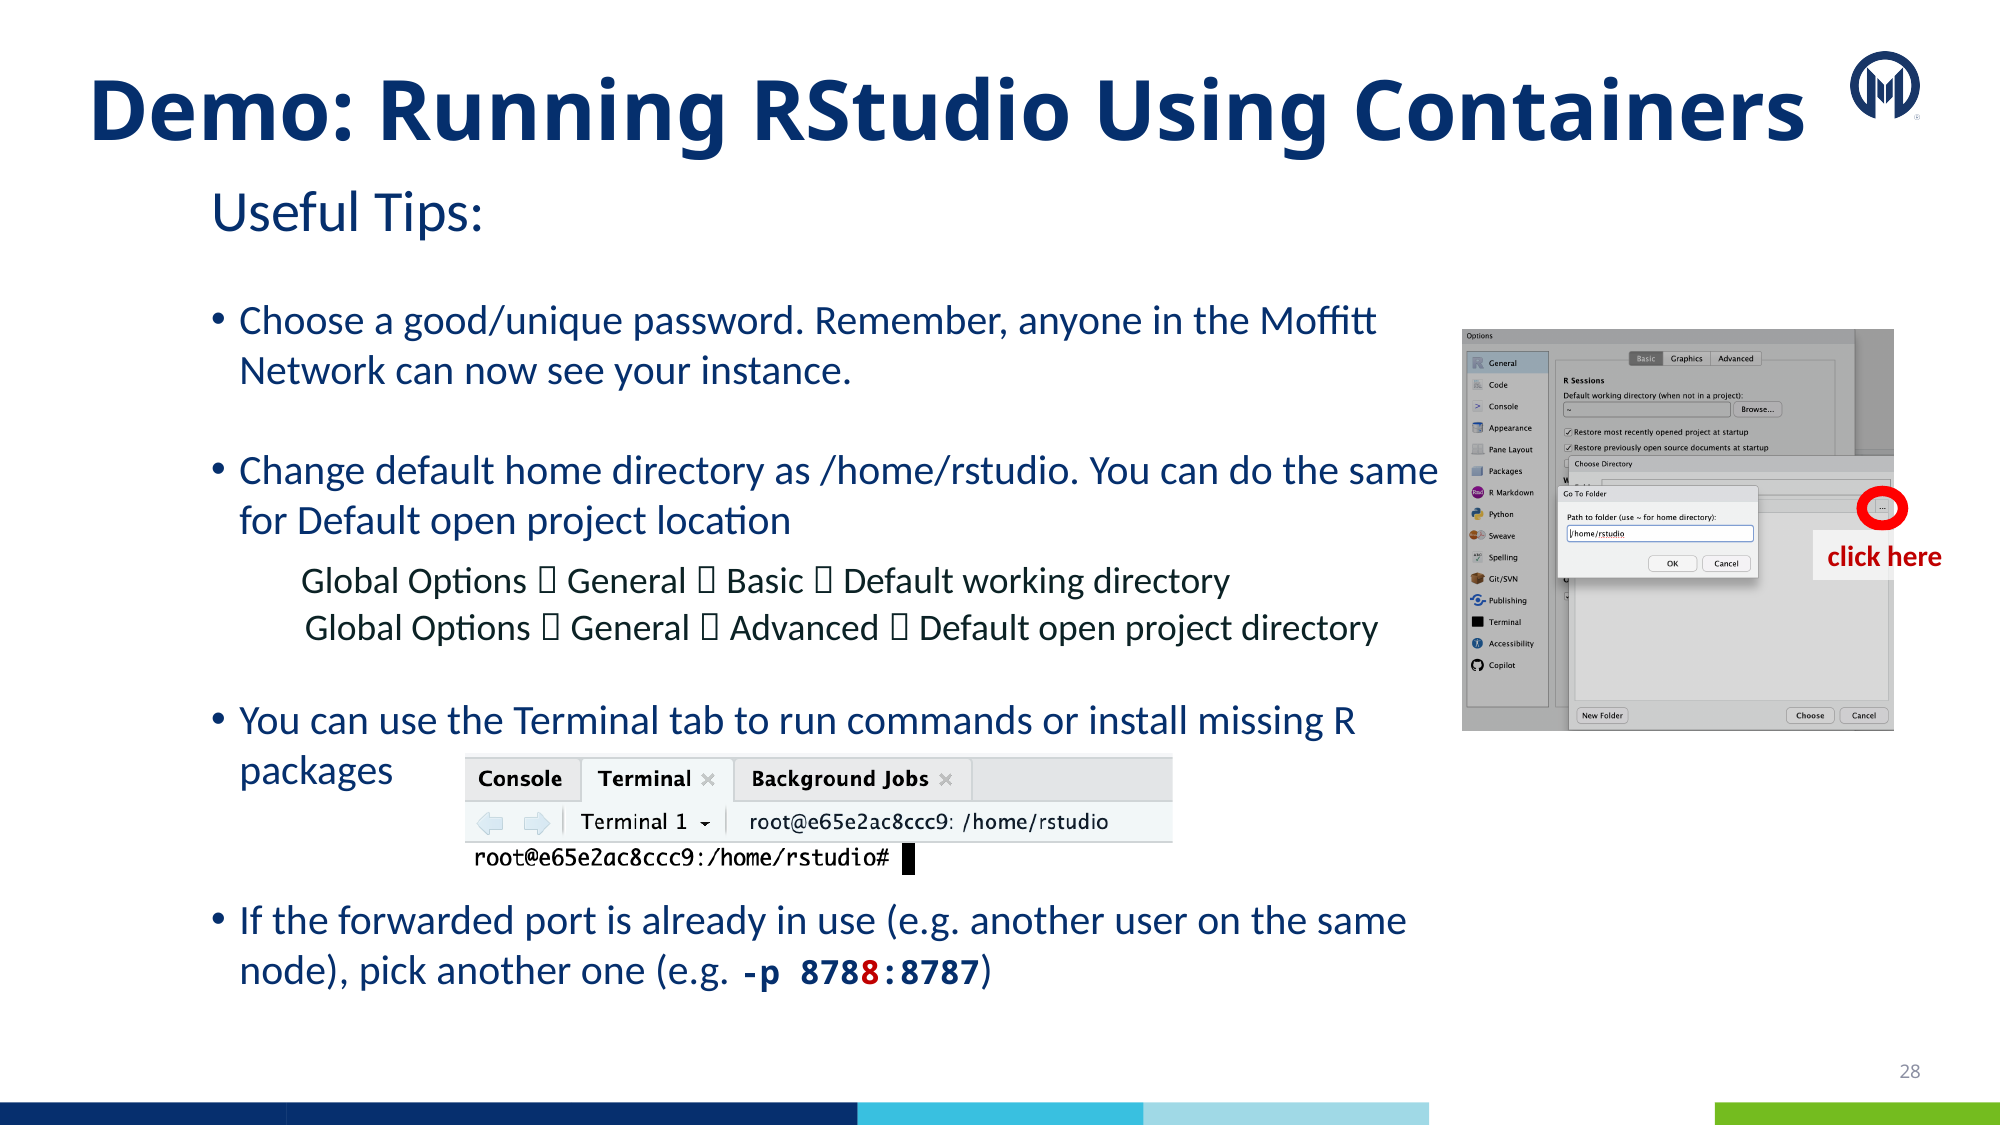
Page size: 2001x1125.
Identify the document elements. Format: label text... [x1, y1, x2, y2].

text_box Useful Tips: Choose a good/unique password. Remember, anyone in the Moffitt Network can now see your instance. Change default home directory as /home/rstudio. You can do the same for Default open project location Global Options  General  Basic  Default working directory Global Options  General  Advanced  Default open project directory You can use the Terminal tab to run commands or install missing R packages If the forwarded port is already in use (e.g. another user on the same node), pick another one (e.g. -p 8788:8787) [196, 165, 1462, 1001]
slide_number 28 [1862, 1042, 1937, 1103]
text_box Demo: Running RStudio Using Containers [71, 48, 1848, 165]
picture [464, 753, 1173, 879]
picture [1850, 51, 1920, 120]
picture [0, 1102, 2000, 1125]
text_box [1461, 329, 1941, 731]
